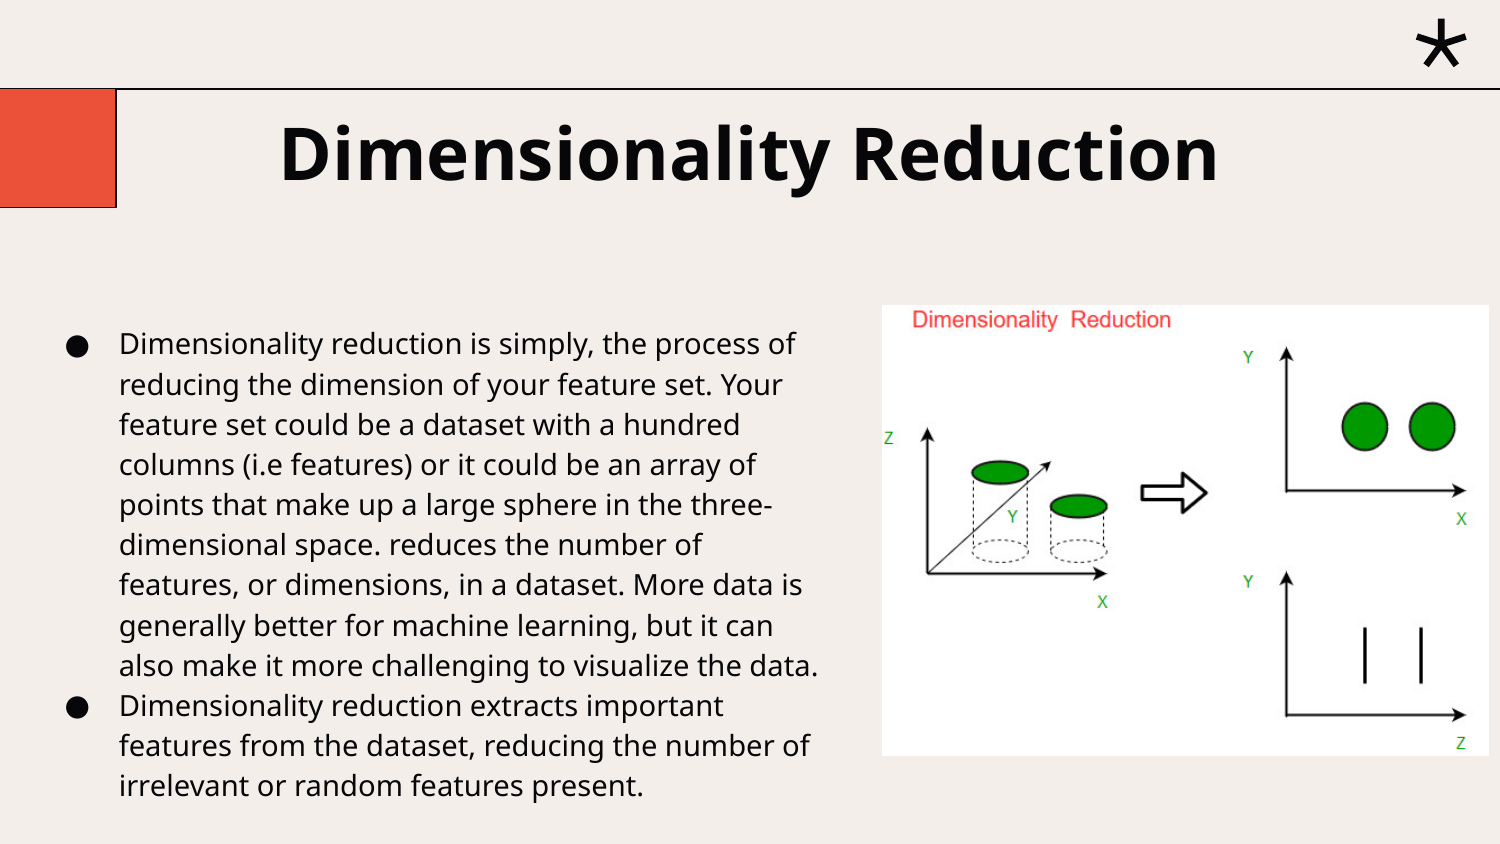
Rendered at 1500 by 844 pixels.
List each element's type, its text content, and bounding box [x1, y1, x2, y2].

subtitle Dimensionality reduction is simply, the process of reducing the dimension of your feature set. Your feature set could be a dataset with a hundred columns (i.e features) or it could be an array of points that make up a large sphere in the three-dimensional space. reduces the number of features, or dimensions, in a dataset. More data is generally better for machine learning, but it can also make it more challenging to visualize the data. Dimensionality reduction extracts important features from the dataset, reducing the number of irrelevant or random features present. [28, 305, 845, 799]
picture [881, 305, 1489, 756]
title Dimensionality Reduction [116, 92, 1383, 187]
